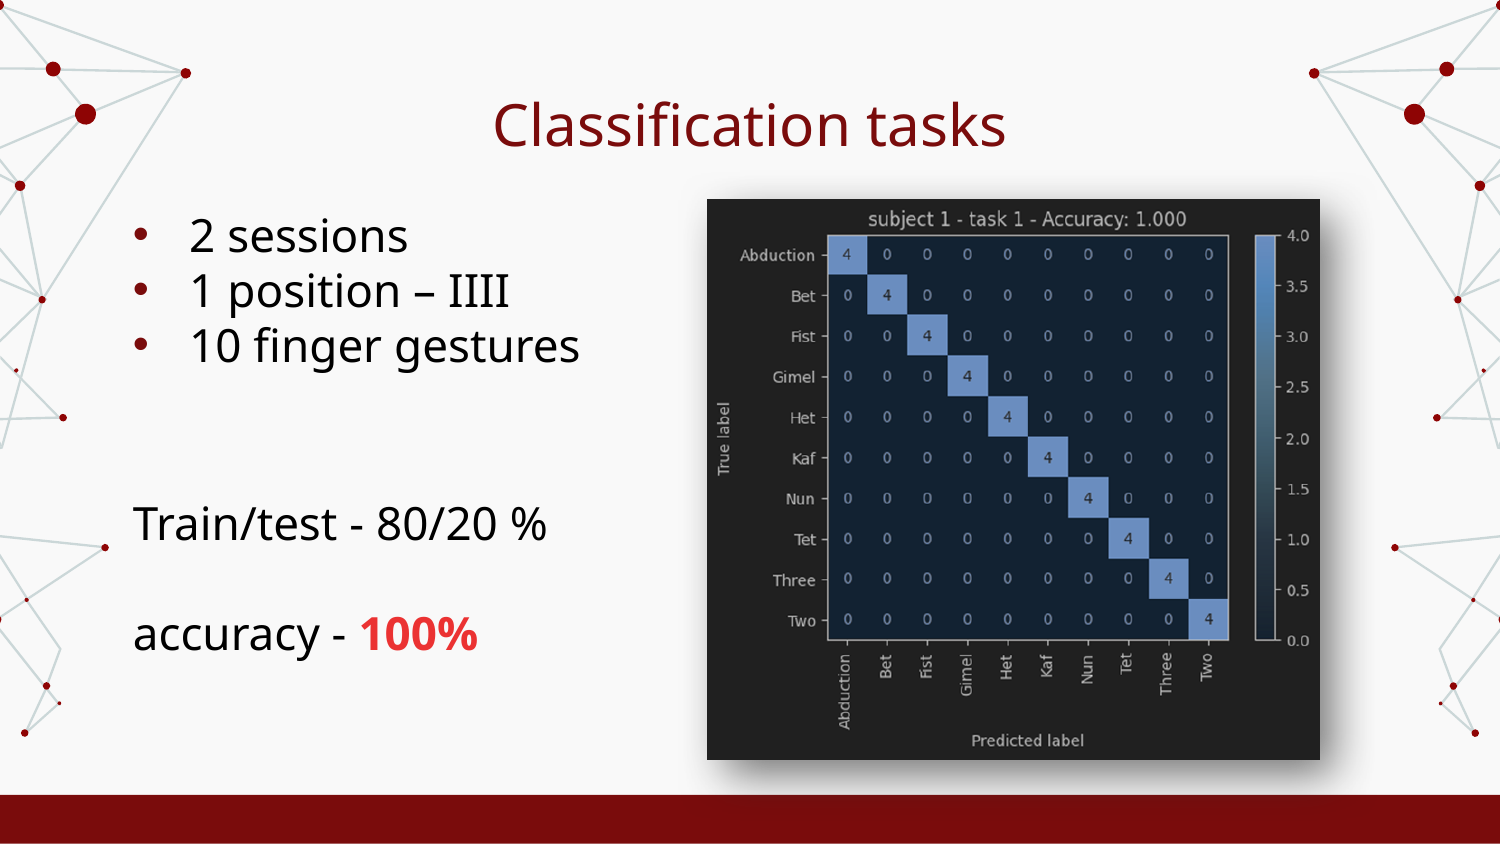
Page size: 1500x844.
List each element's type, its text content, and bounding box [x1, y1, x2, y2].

text_box 2 sessions 1 position – IIII 10 finger gestures [118, 199, 703, 379]
picture [707, 199, 1320, 760]
title Classification tasks [118, 72, 1382, 167]
text_box Train/test - 80/20 % accuracy - 100% [118, 486, 680, 722]
